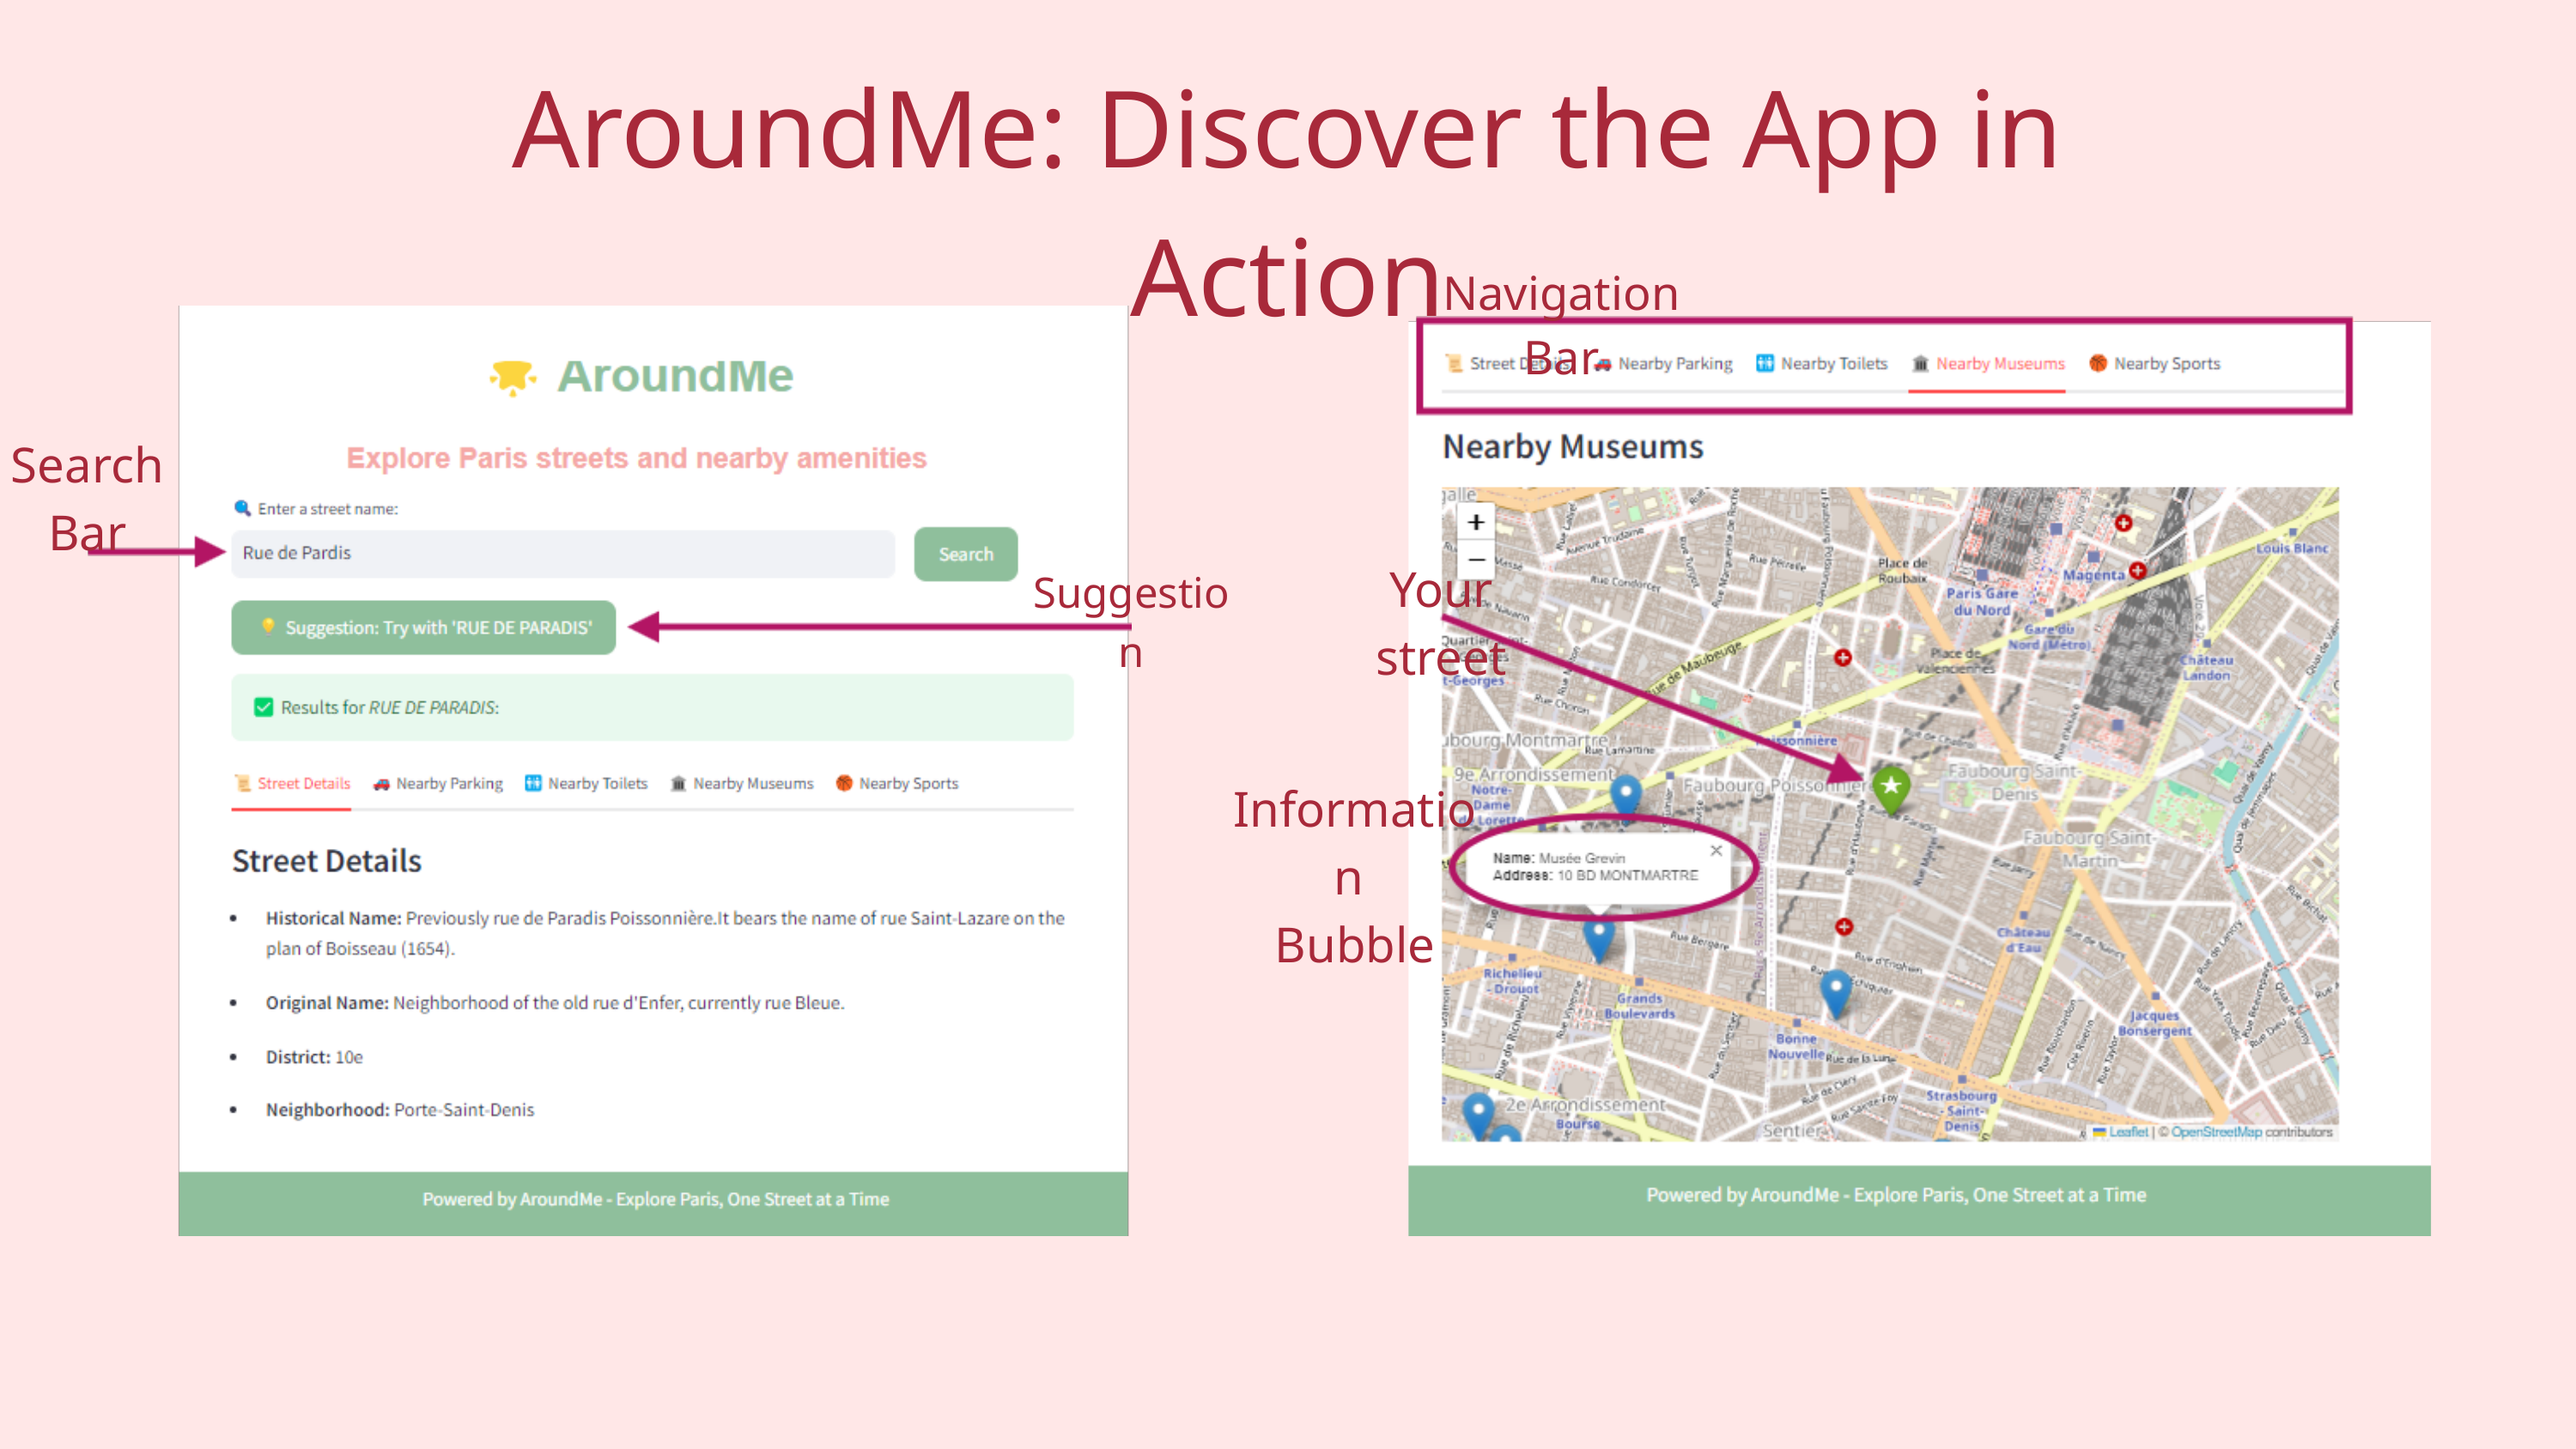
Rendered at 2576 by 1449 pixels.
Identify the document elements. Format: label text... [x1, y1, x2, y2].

text_box [87, 306, 1132, 1236]
text_box Your street [1321, 549, 1562, 685]
text_box [1408, 316, 2432, 1236]
text_box Information Bubble [1223, 768, 1487, 973]
text_box Navigation Bar [1408, 253, 1715, 385]
text_box AroundMe: Discover the App in Action [418, 39, 2157, 338]
text_box Suggestion [1031, 557, 1232, 676]
text_box Search Bar [7, 424, 168, 561]
